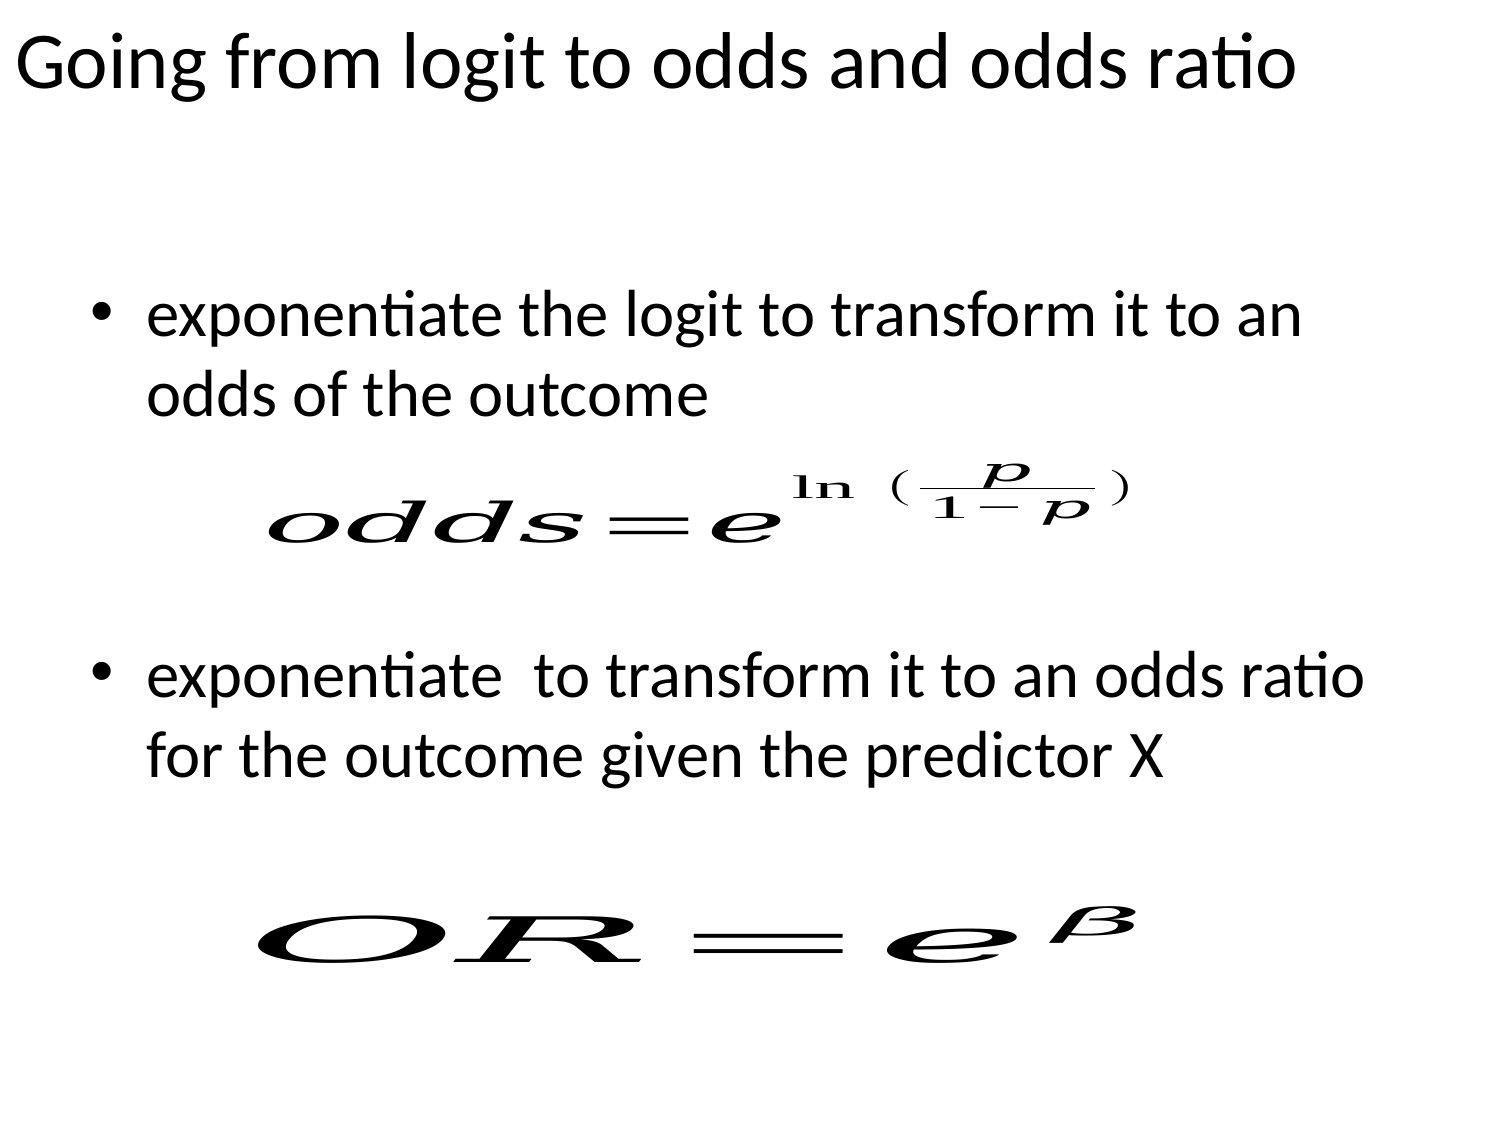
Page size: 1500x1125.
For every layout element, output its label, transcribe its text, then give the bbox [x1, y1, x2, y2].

title Going from logit to odds and odds ratio [0, 0, 1425, 188]
